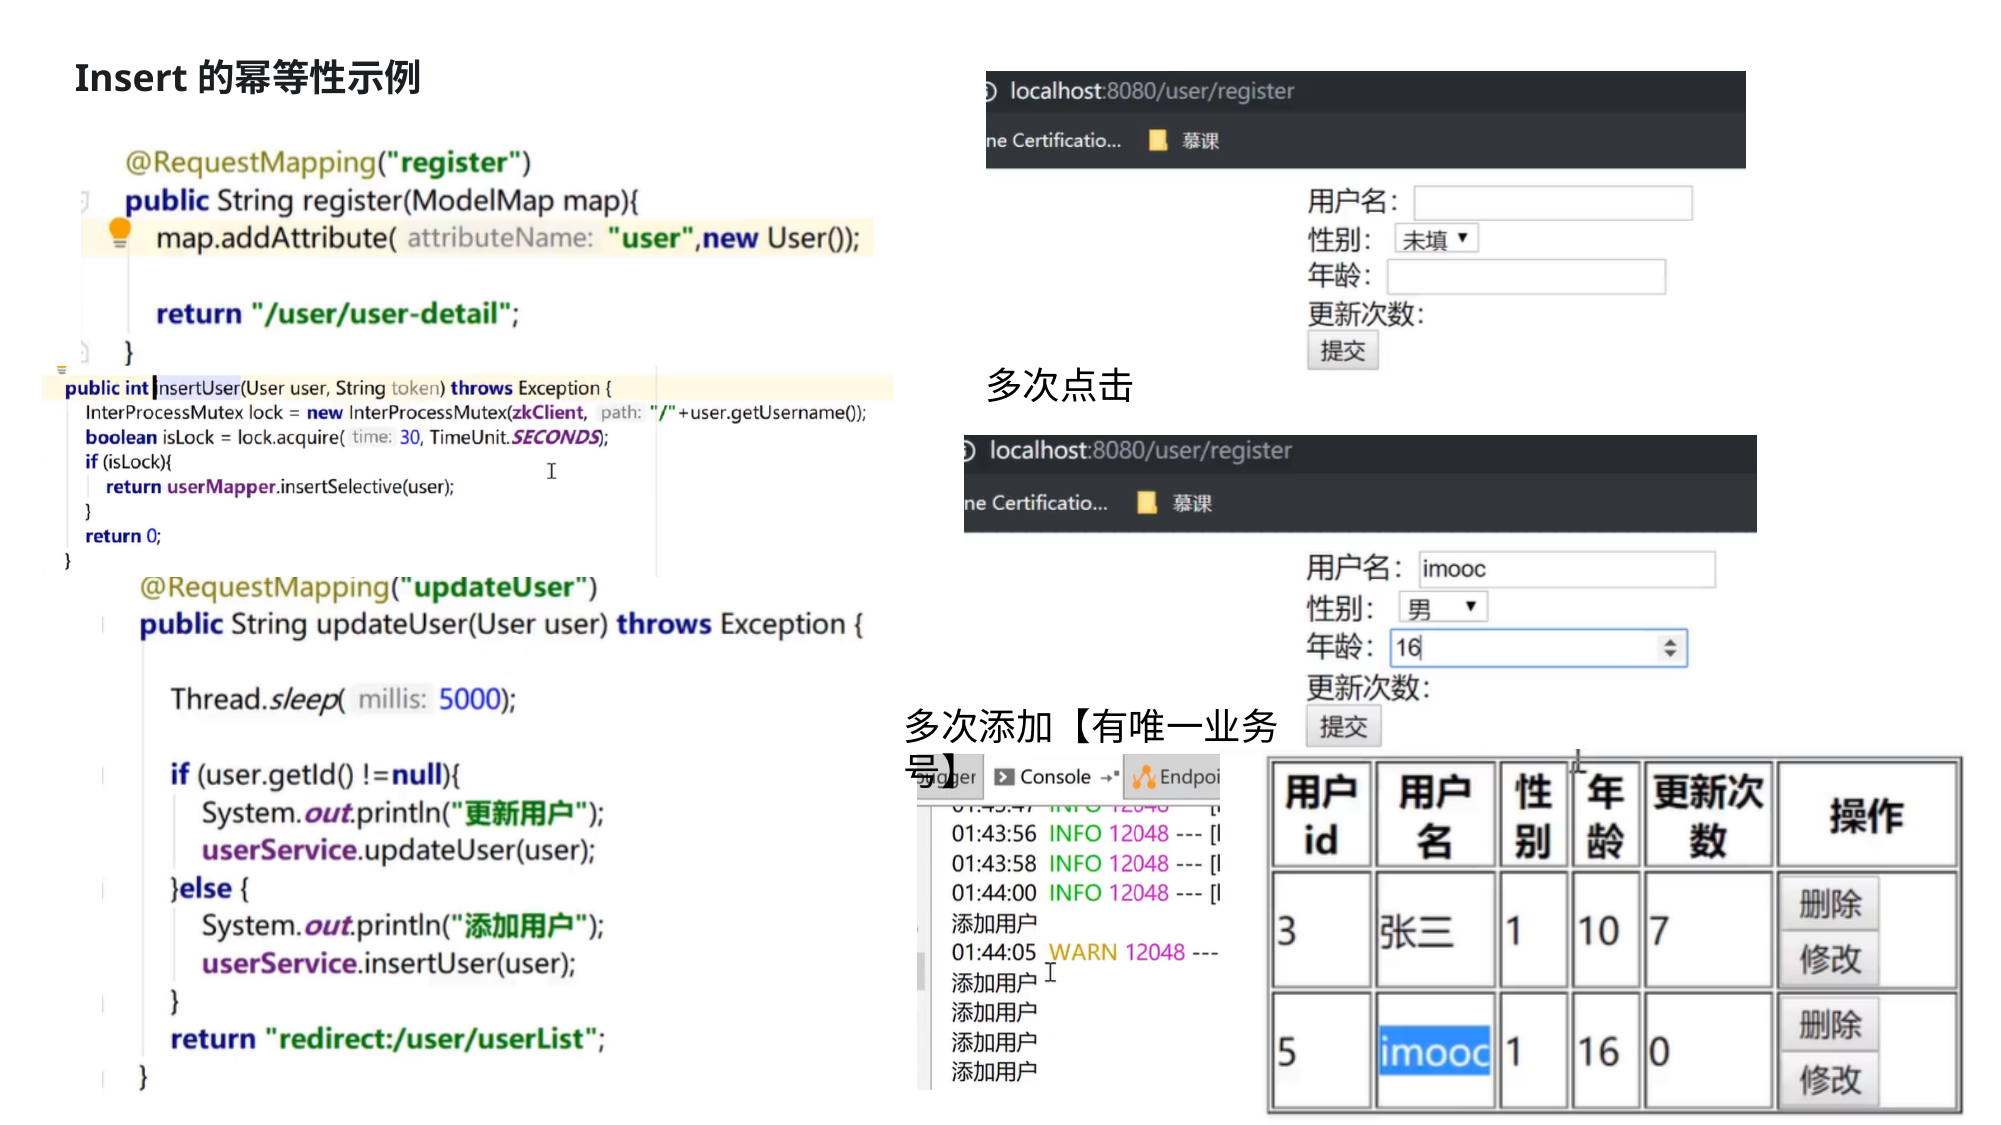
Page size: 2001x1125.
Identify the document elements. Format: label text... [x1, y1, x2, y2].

picture [42, 140, 893, 1111]
picture [986, 71, 1746, 381]
text_box 多次点击 [970, 354, 1176, 415]
text_box Insert的幂等性示例 [60, 46, 437, 106]
text_box 多次添加【有唯一业务号】 [888, 695, 964, 801]
picture [917, 435, 2000, 1125]
